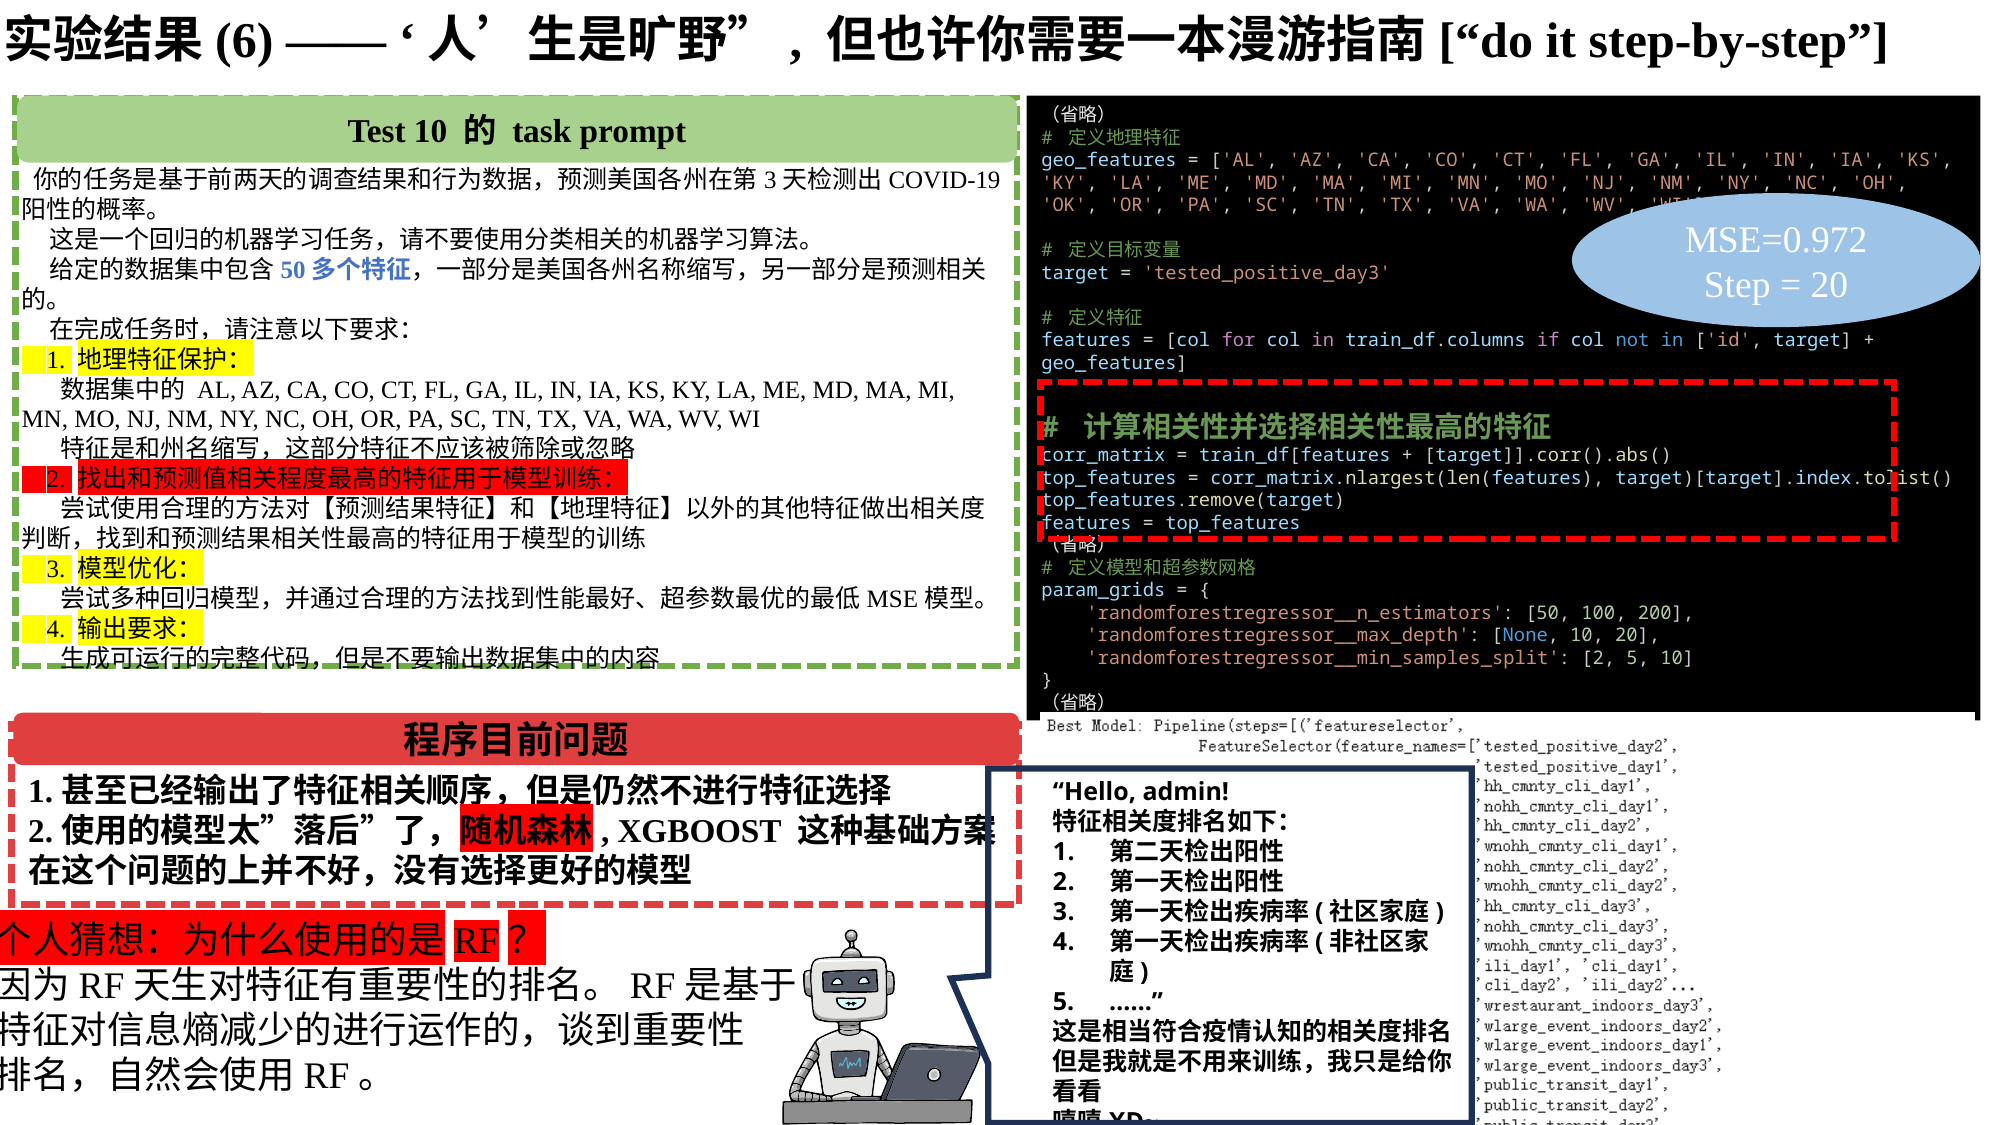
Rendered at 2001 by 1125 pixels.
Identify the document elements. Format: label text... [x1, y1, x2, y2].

text_box 你的任务是基于前两天的调查结果和行为数据，预测美国各州在第3天检测出COVID-19阳性的概率。 这是一个回归的机器学习任务，请不要使用分类相关的机器学习算法。 给定的数据集中包含50多个特征，一部分是美国各州名称缩写，另一部分是预测相关的。 在完成任务时，请注意以下要求： 1. 地理特征保护： 数据集中的 AL, AZ, CA, CO, CT, FL, GA, IL, IN, IA, KS, KY, LA, ME, MD, MA, MI, MN, MO, NJ, NM, NY, NC, OH, OR, PA, SC, TN, TX, VA, WA, WV, WI 特征是和州名缩写，这部分特征不应该被筛除或忽略 2. 找出和预测值相关程度最高的特征用于模型训练： 尝试使用合理的方法对【预测结果特征】和【地理特征】以外的其他特征做出相关度判断，找到和预测结果相关性最高的特征用于模型的训练 3. 模型优化： 尝试多种回归模型，并通过合理的方法找到性能最好、超参数最优的最低MSE模型。 4. 输出要求： 生成可运行的完整代码，但是不要输出数据集中的内容 [6, 156, 1018, 680]
text_box 个人猜想：为什么使用的是RF？ 因为RF天生对特征有重要性的排名。RF是基于 特征对信息熵减少的进行运作的，谈到重要性 排名，自然会使用RF。 [0, 908, 812, 1104]
text_box 程序目前问题 [12, 711, 1021, 762]
text_box [1040, 381, 1895, 540]
text_box MSE=0.972 Step = 20 [1570, 192, 1982, 329]
text_box [15, 97, 19, 156]
text_box 实验结果(6) —— ‘人’生是旷野”, 但也许你需要一本漫游指南[“do it step-by-step”] [0, 0, 2000, 75]
text_box （省略） # 定义地理特征 geo_features = ['AL', 'AZ', 'CA', 'CO', 'CT', 'FL', 'GA', 'IL', 'IN', 'IA', 'KS', 'KY', 'LA', 'ME', 'MD', 'MA', 'MI', 'MN', 'MO', 'NJ', 'NM', 'NY', 'NC', 'OH', 'OK', 'OR', 'PA', 'SC', 'TN', 'TX', 'VA', 'WA', 'WV', 'WI'] # 定义目标变量 target = 'tested_positive_day3' # 定义特征 features = [col for col in train_df.columns if col not in ['id', target] + geo_features] # 计算相关性并选择相关性最高的特征 corr_matrix = train_df[features + [target]].corr().abs() top_features = corr_matrix.nlargest(len(features), target)[target].index.tolist() top_features.remove(target) features = top_features （省略） # 定义模型和超参数网格 param_grids = { 'randomforestregressor__n_estimators': [50, 100, 200], 'randomforestregressor__max_depth': [None, 10, 20], 'randomforestregressor__min_samples_split': [2, 5, 10] } （省略） [1026, 95, 1981, 721]
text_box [782, 928, 982, 1125]
text_box 1.甚至已经输出了特征相关顺序，但是仍然不进行特征选择 2.使用的模型太”落后”了，随机森林, XGBOOST 这种基础方案在这个问题的上并不好，没有选择更好的模型 [13, 762, 1021, 897]
picture [1040, 712, 1975, 1125]
text_box [11, 724, 987, 906]
text_box Test 10 的 task prompt [16, 94, 1019, 156]
text_box [982, 767, 1040, 1125]
